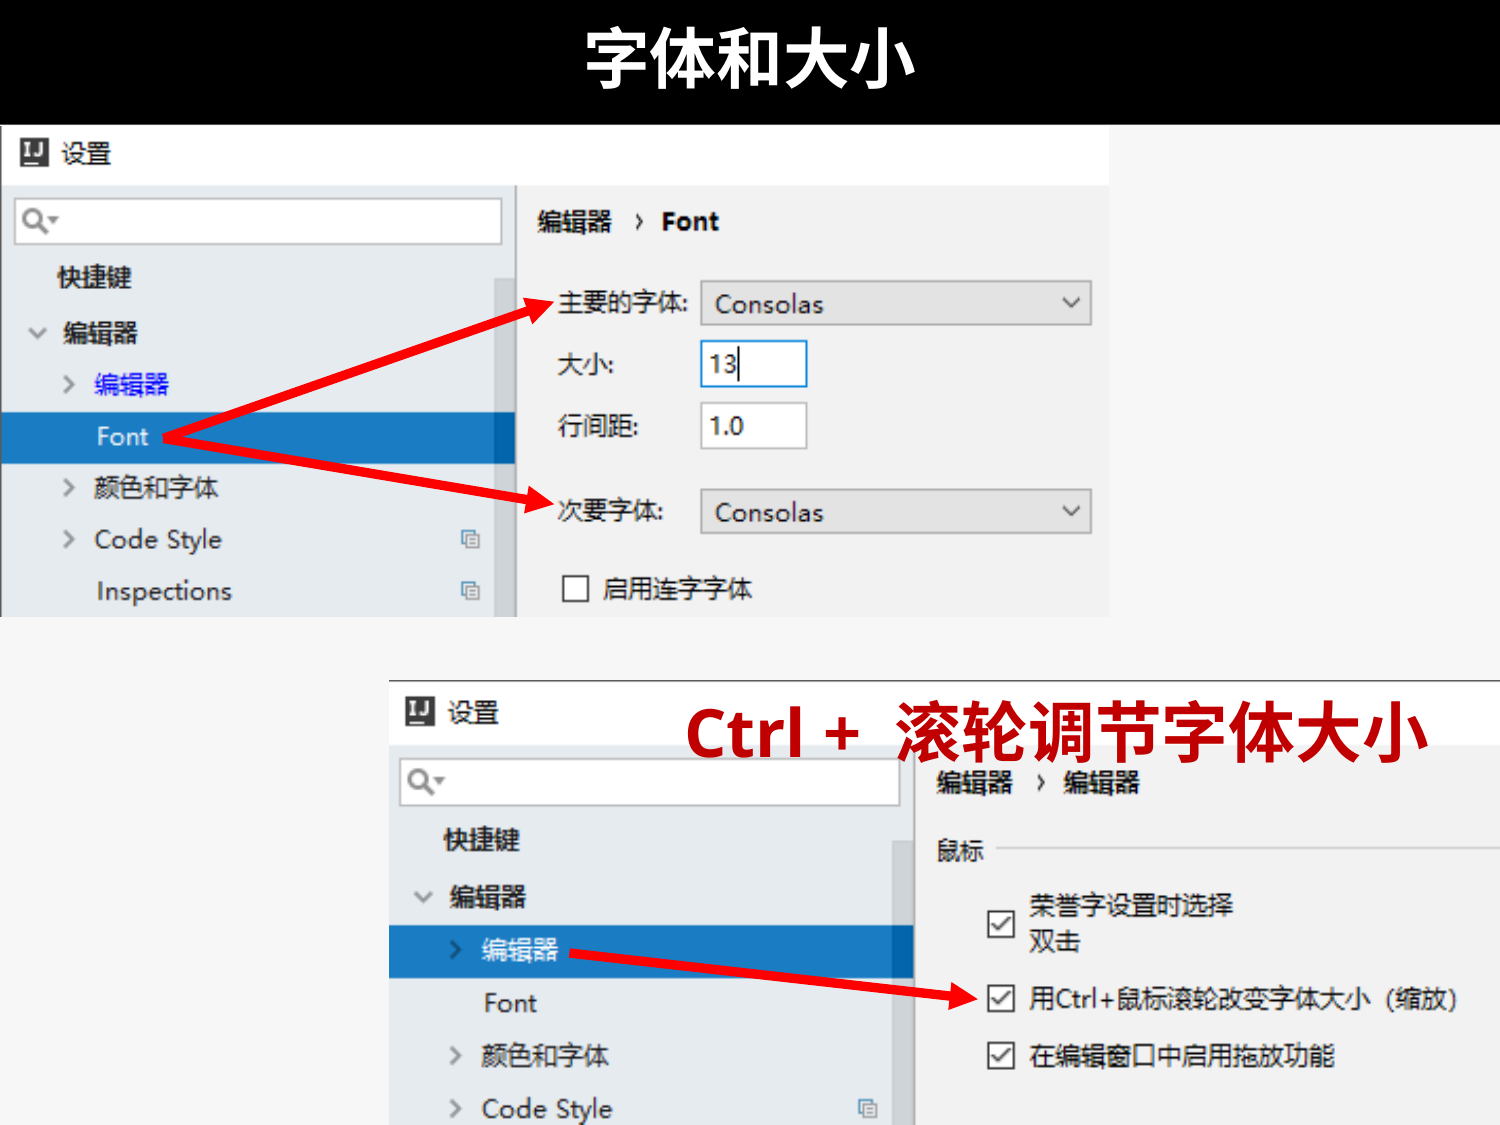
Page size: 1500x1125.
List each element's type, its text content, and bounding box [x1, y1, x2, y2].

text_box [389, 680, 1500, 1125]
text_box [0, 126, 1109, 617]
title 字体和大小 [0, 0, 1500, 125]
